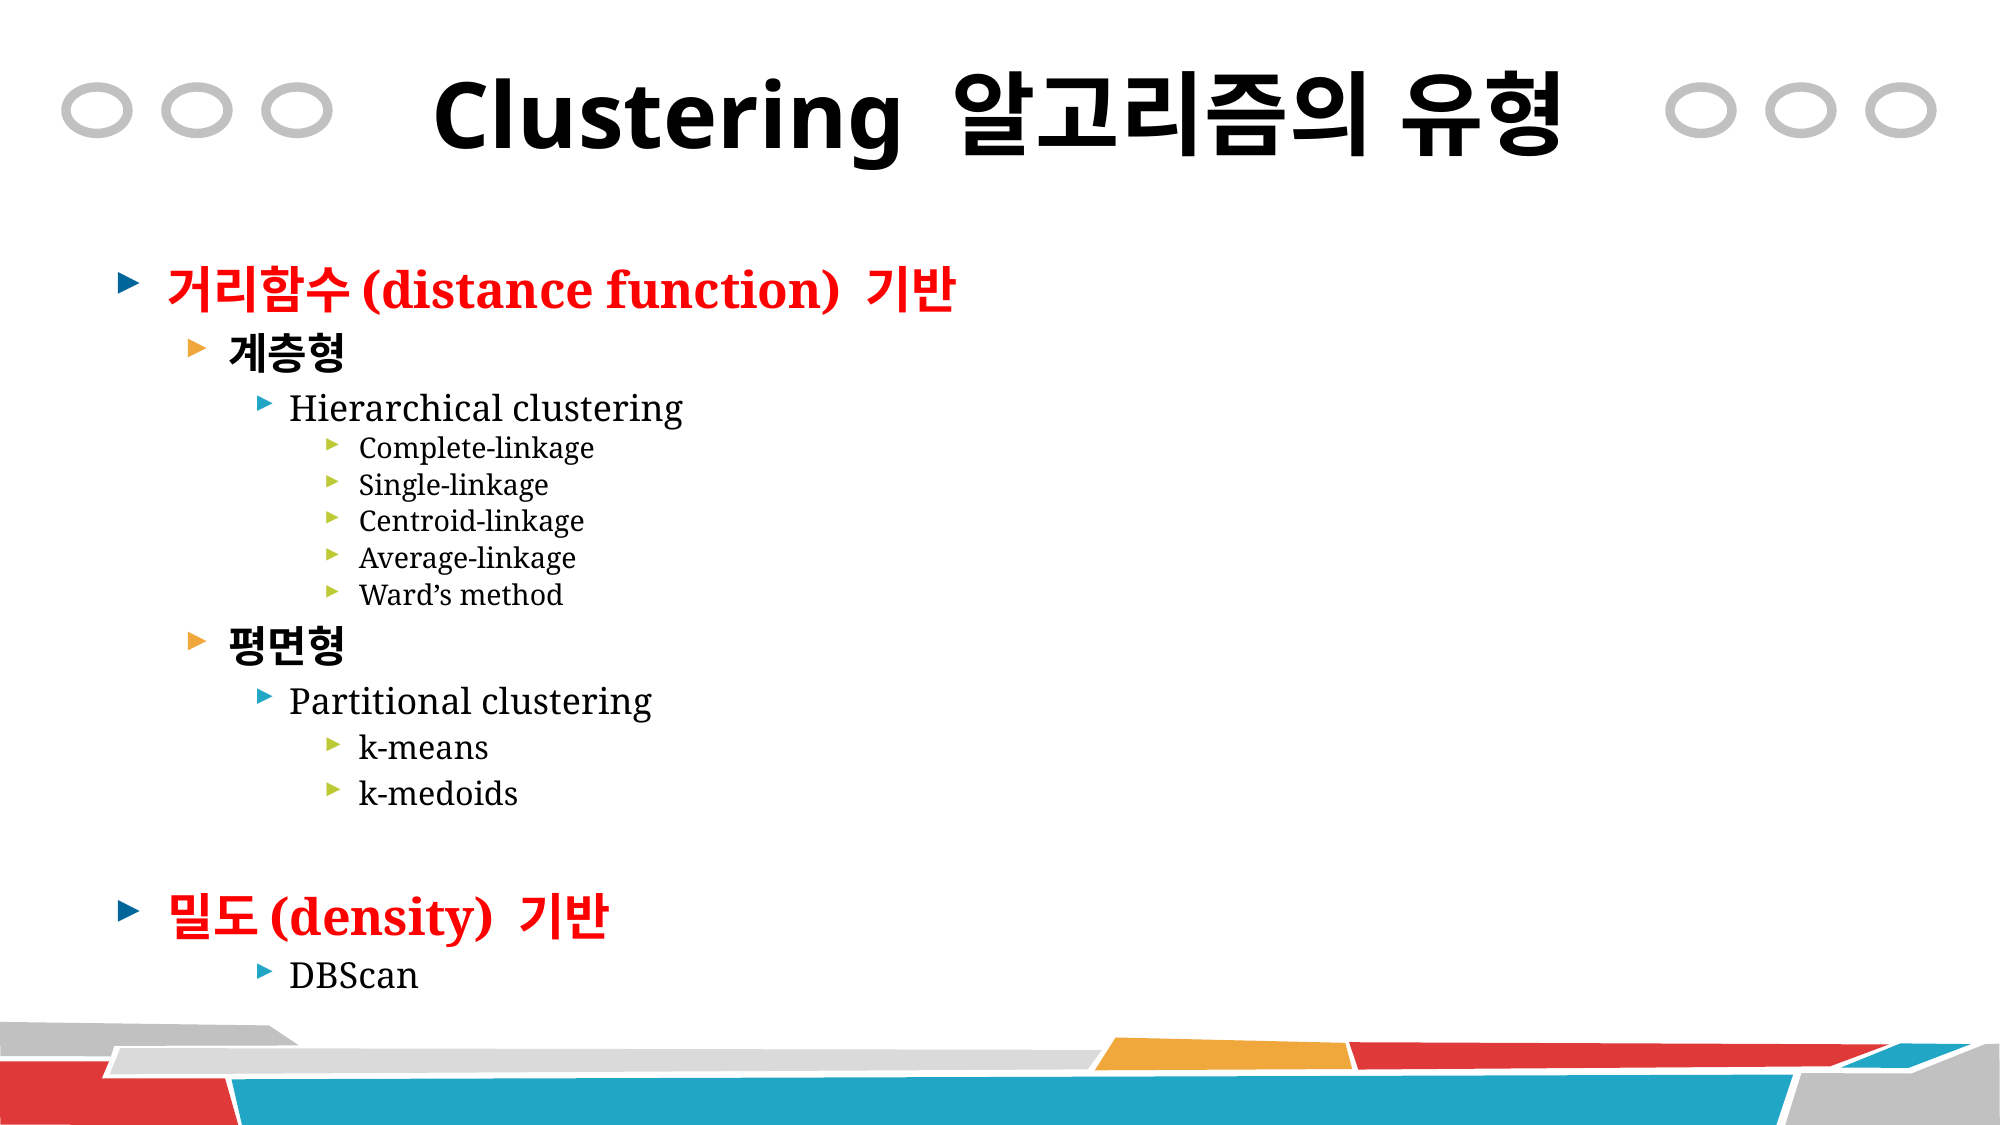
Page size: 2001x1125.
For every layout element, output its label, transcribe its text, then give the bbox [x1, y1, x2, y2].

title Clustering 알고리즘의 유형 [350, 18, 1650, 206]
list 거리함수(distance function) 기반 계층형 Hierarchical clustering Complete-linkage Single-linkage Centroid-linkage Average-linkage Ward’s method 평면형 Partitional clustering k-means k-medoids 밀도(density) 기반 DBScan [99, 250, 1900, 1005]
